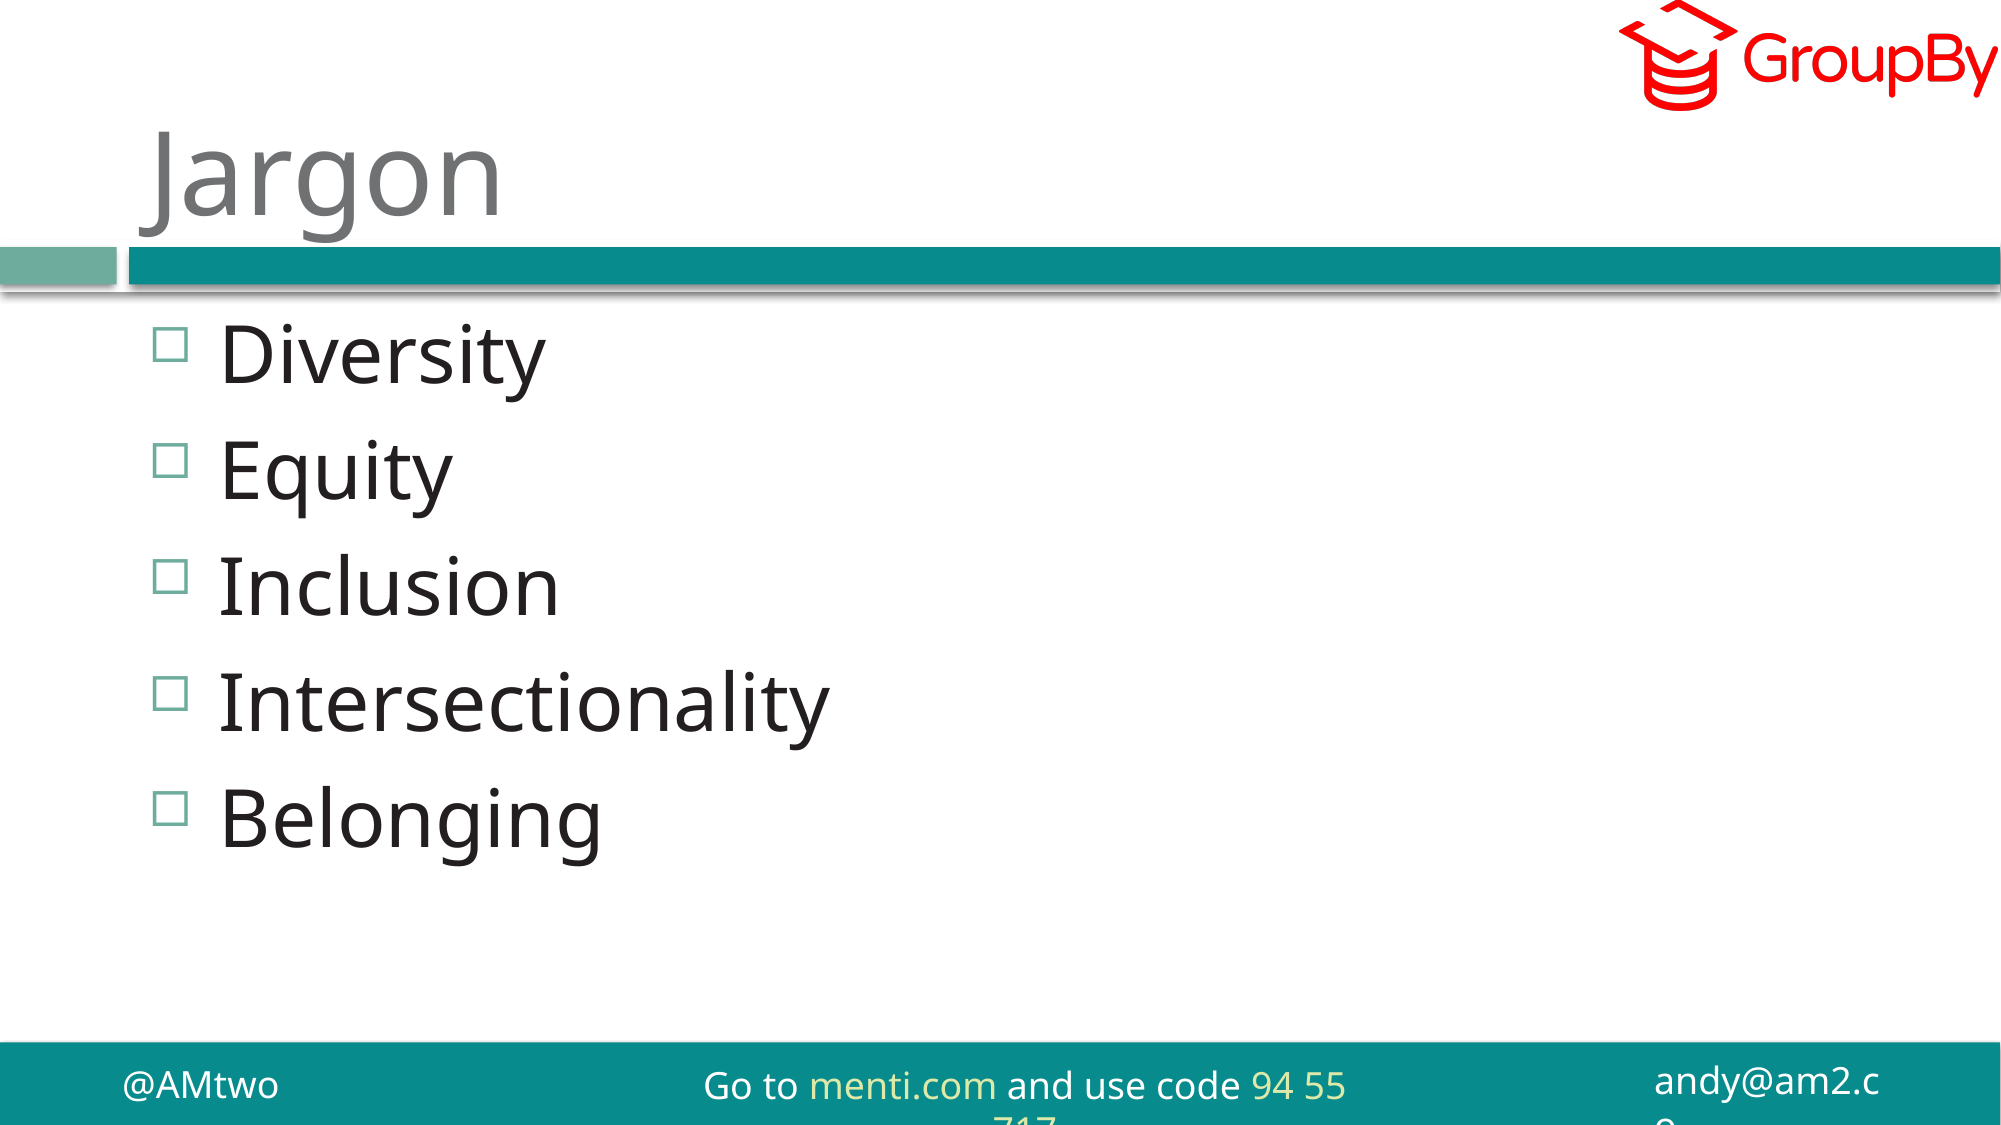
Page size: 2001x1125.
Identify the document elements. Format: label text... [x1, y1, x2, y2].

list Diversity Equity Inclusion Intersectionality Belonging [133, 295, 1918, 1028]
picture [1619, 0, 1998, 111]
title Jargon [133, 25, 1917, 246]
